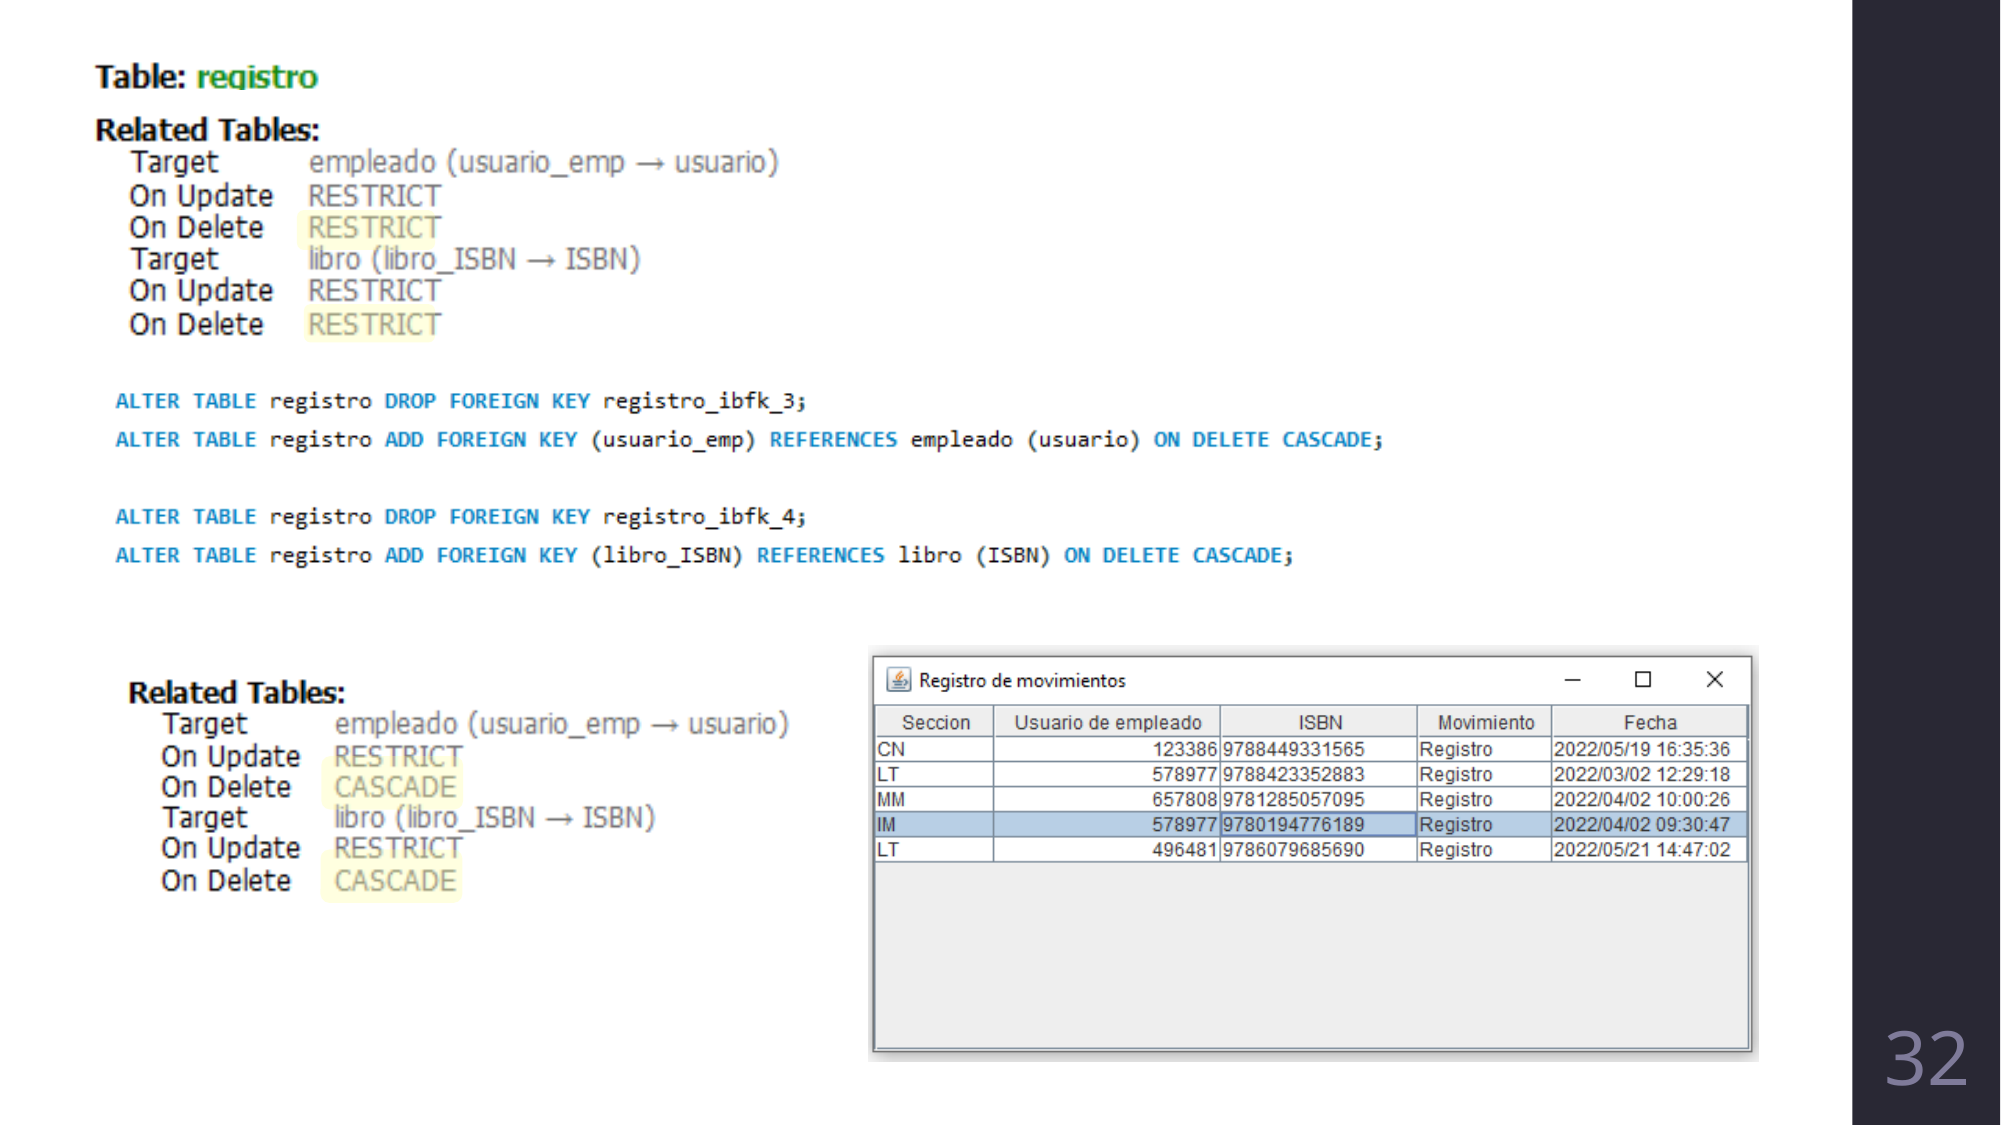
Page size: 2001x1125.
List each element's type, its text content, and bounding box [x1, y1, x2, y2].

picture [76, 51, 825, 343]
picture [105, 381, 1389, 583]
slide_number 32 [1852, 1012, 2000, 1110]
picture [105, 662, 799, 916]
picture [867, 645, 1759, 1062]
